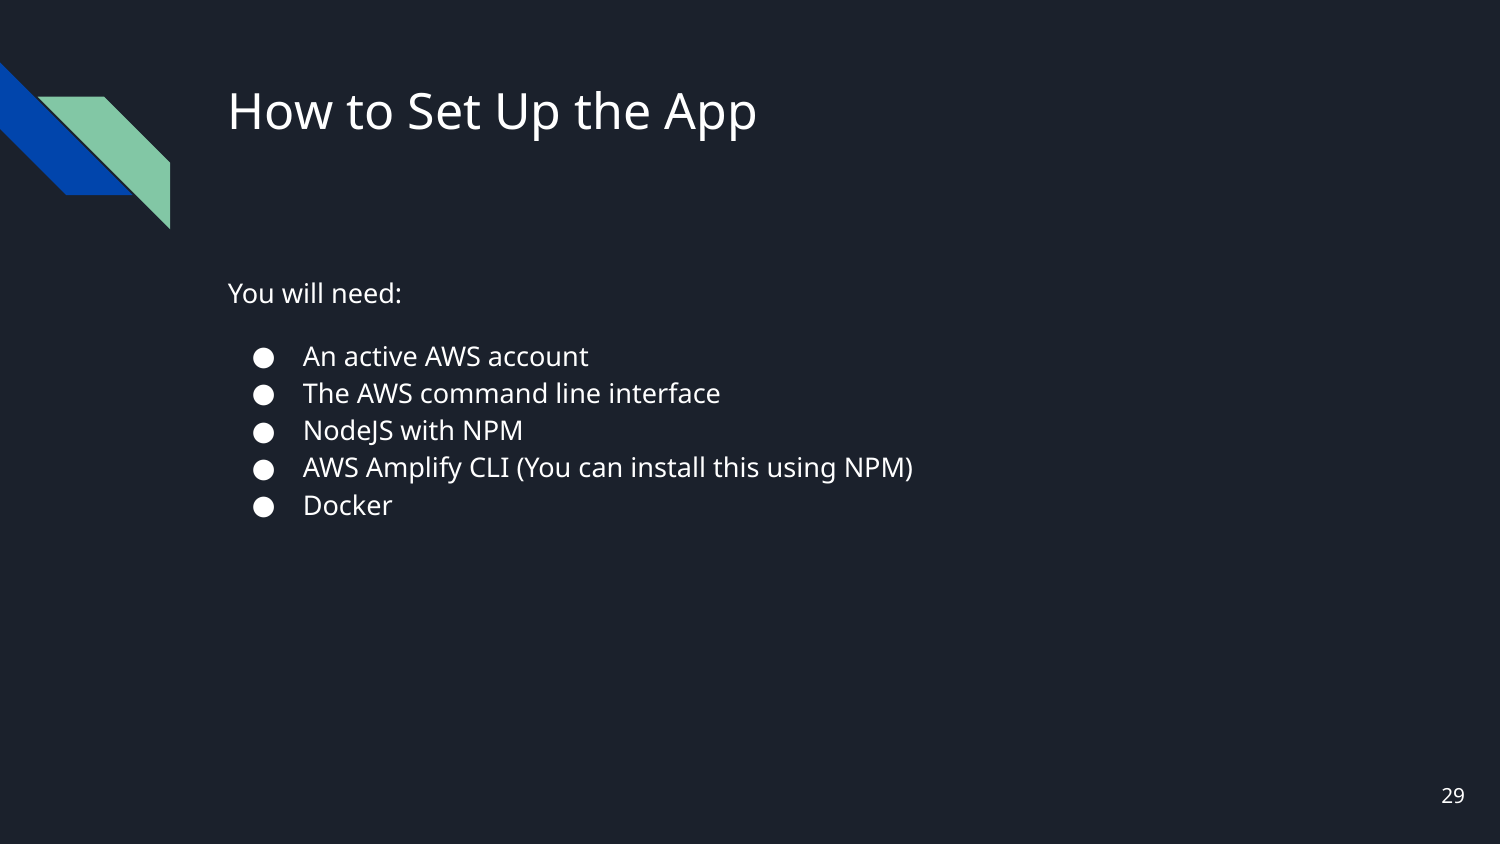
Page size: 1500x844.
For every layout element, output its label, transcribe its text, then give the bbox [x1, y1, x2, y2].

slide_number 29 [1389, 764, 1480, 830]
title How to Set Up the App [212, 64, 1368, 215]
list You will need: An active AWS account The AWS command line interface NodeJS with NPM AWS Amplify CLI (You can install this using NPM) Docker [212, 257, 1368, 735]
